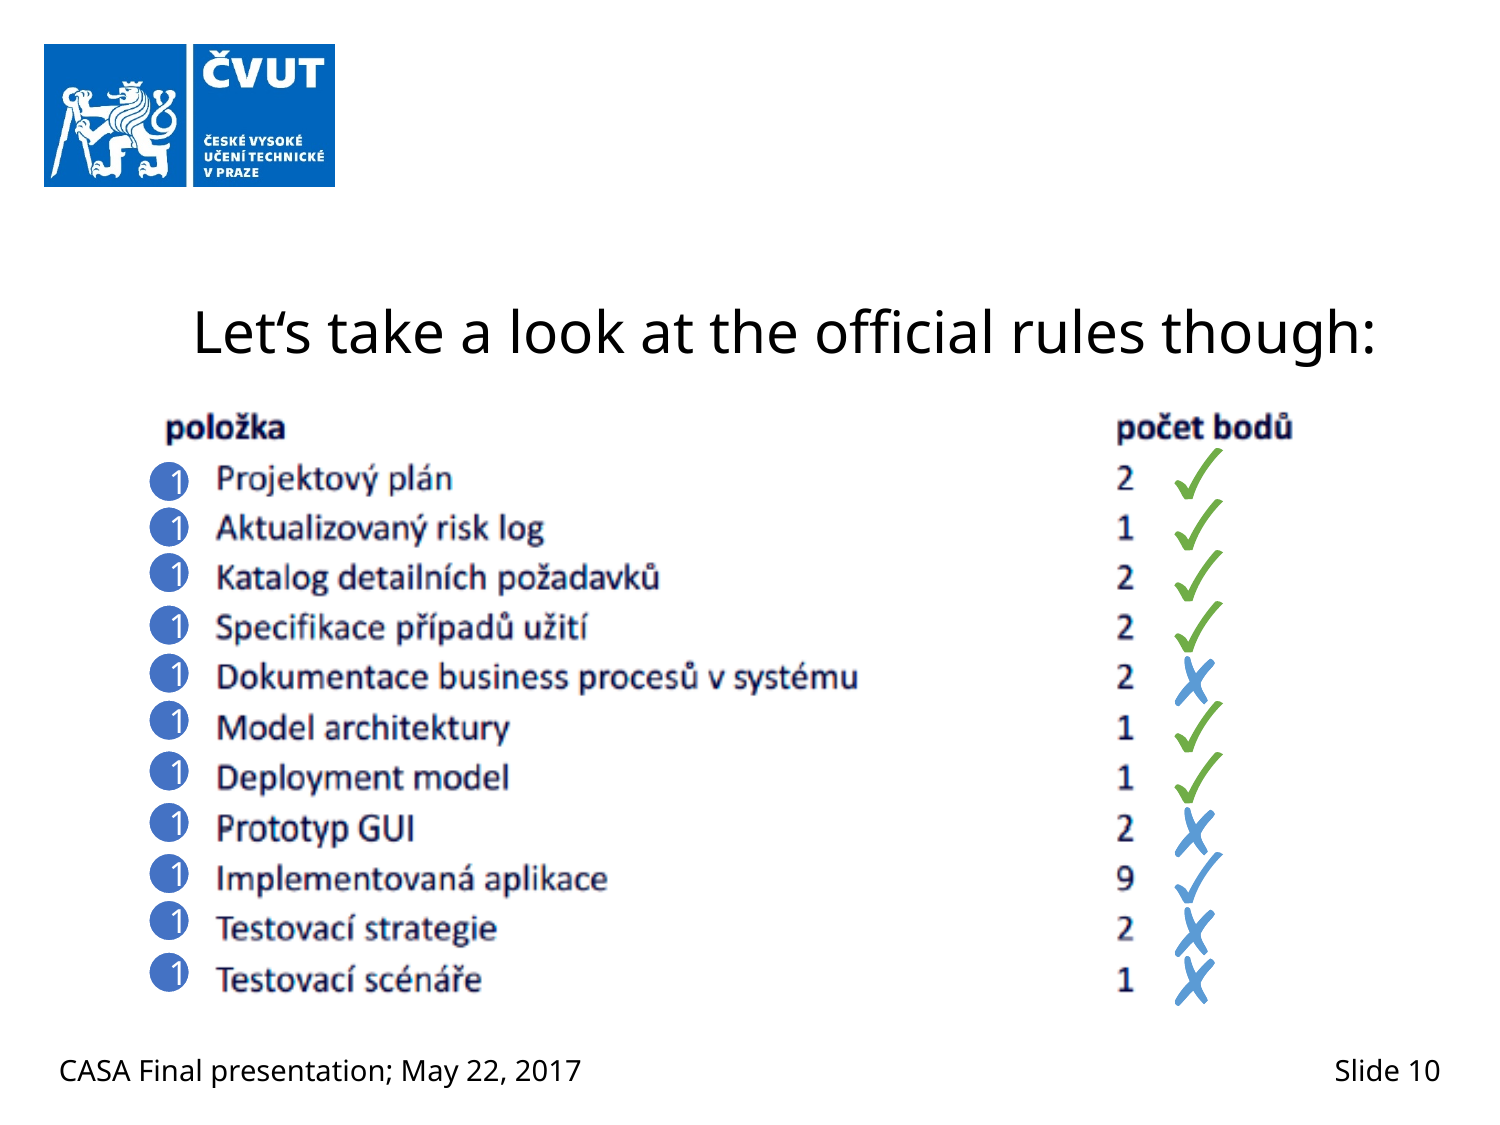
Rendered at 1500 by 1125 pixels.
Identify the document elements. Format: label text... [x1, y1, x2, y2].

title Let‘s take a look at the official rules though: [177, 295, 1456, 372]
picture [44, 44, 335, 187]
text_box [1174, 806, 1215, 858]
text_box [1174, 655, 1215, 707]
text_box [1174, 906, 1215, 955]
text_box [1174, 955, 1215, 1006]
picture [95, 372, 1485, 1041]
